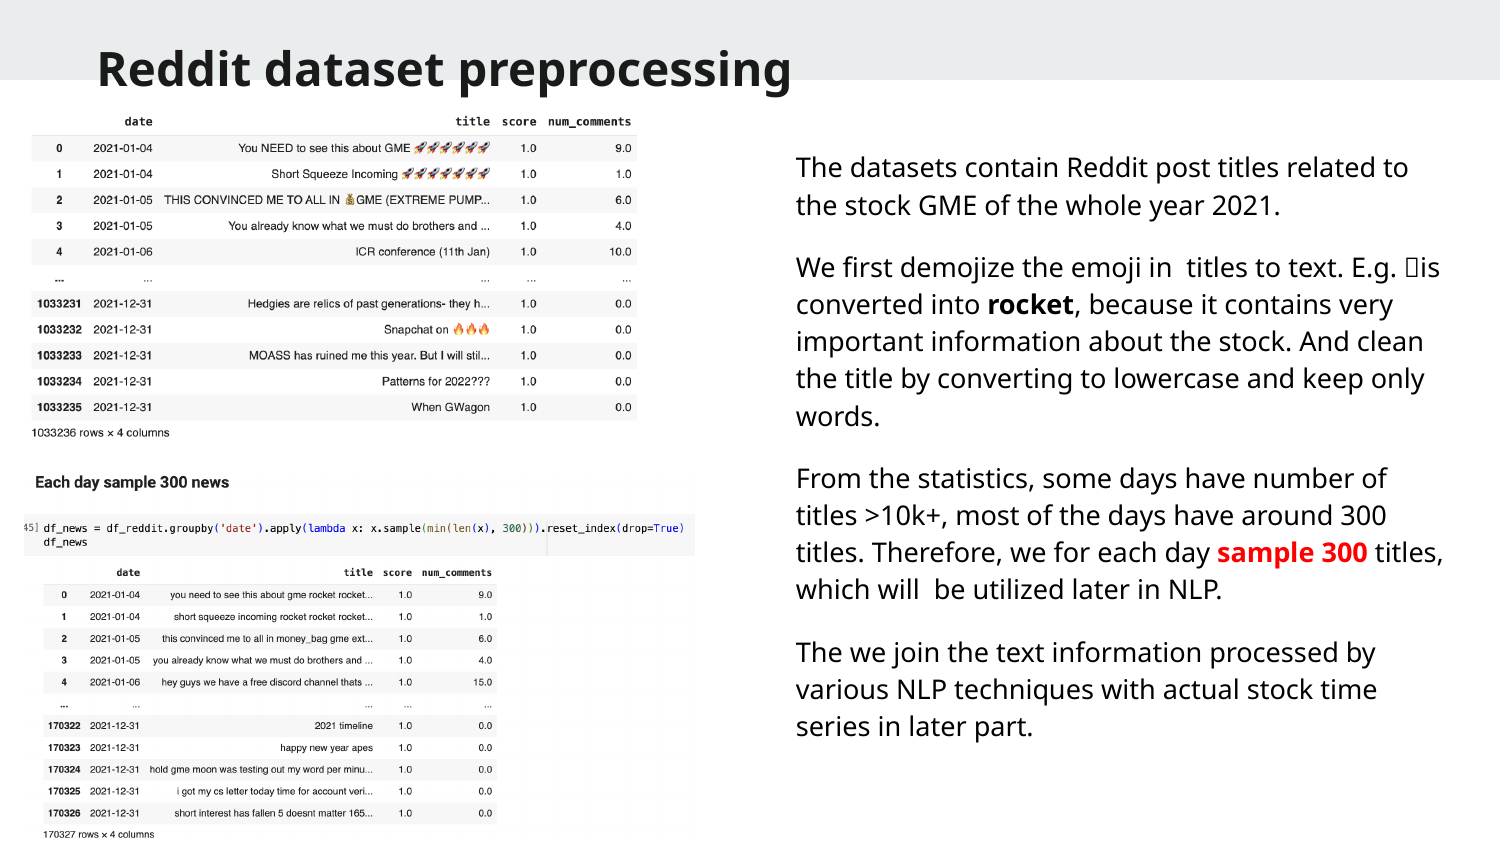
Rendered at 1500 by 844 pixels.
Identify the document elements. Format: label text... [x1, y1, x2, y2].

title Reddit dataset preprocessing [81, 24, 1343, 112]
picture [24, 468, 695, 844]
list The datasets contain Reddit post titles related to the stock GME of the whole year 2021. We first demojize the emoji in titles to text. E.g. 🚀is converted into rocket, because it contains very important information about the stock. And clean the title by converting to lowercase and keep only words. From the statistics, some days have number of titles >10k+, most of the days have around 300 titles. Therefore, we for each day sample 300 titles, which will be utilized later in NLP. The we join the text information processed by various NLP techniques with actual stock time series in later part. [780, 130, 1467, 815]
picture [24, 111, 655, 444]
